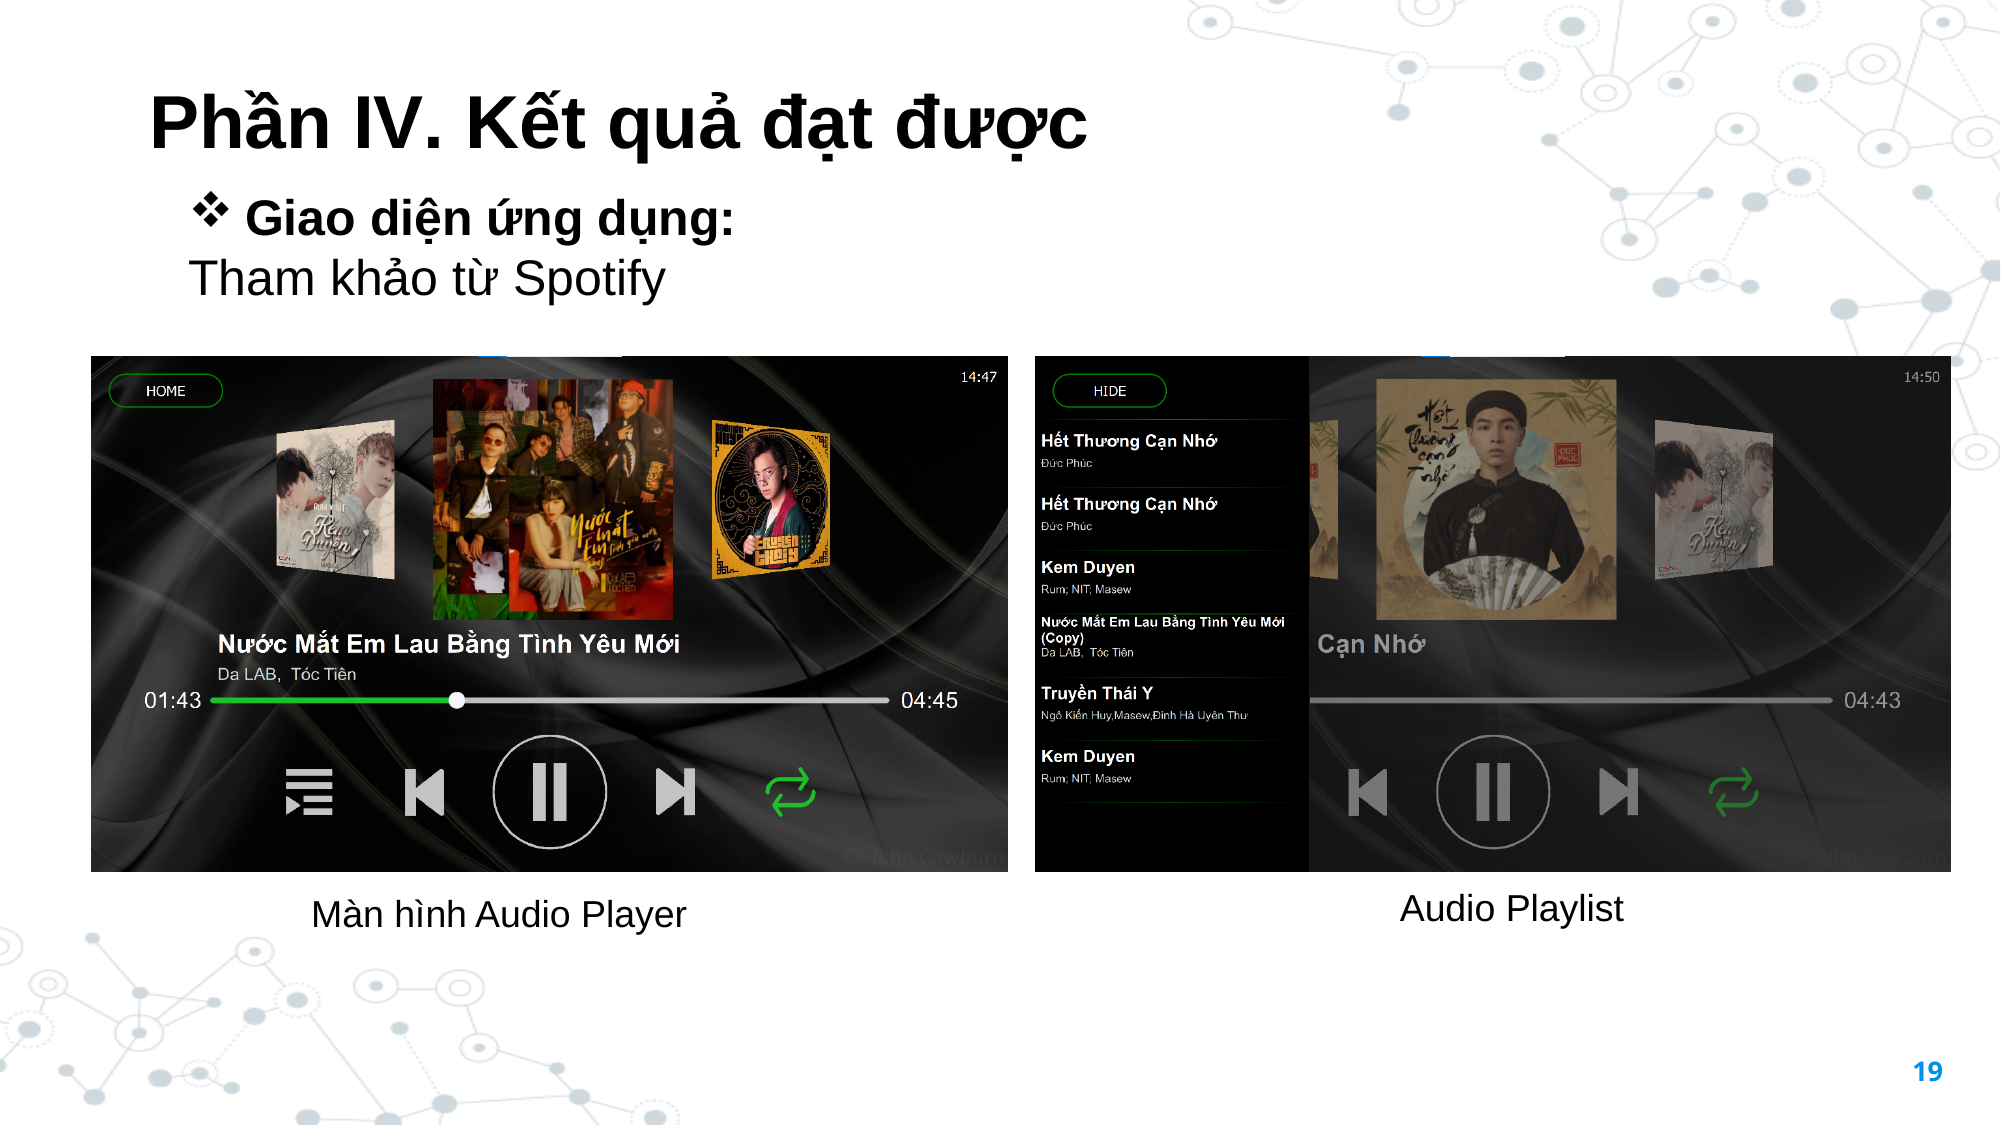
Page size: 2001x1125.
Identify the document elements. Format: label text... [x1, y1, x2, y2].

picture [0, 0, 2001, 1125]
text_box Phần IV. Kết quả đạt được [134, 66, 1252, 172]
text_box Audio Playlist [1039, 877, 1985, 937]
text_box Giao diện ứng dụng: Tham khảo từ Spotify [173, 177, 1208, 313]
slide_number 19 [1838, 1038, 1959, 1125]
text_box Màn hình Audio Player [26, 882, 972, 942]
